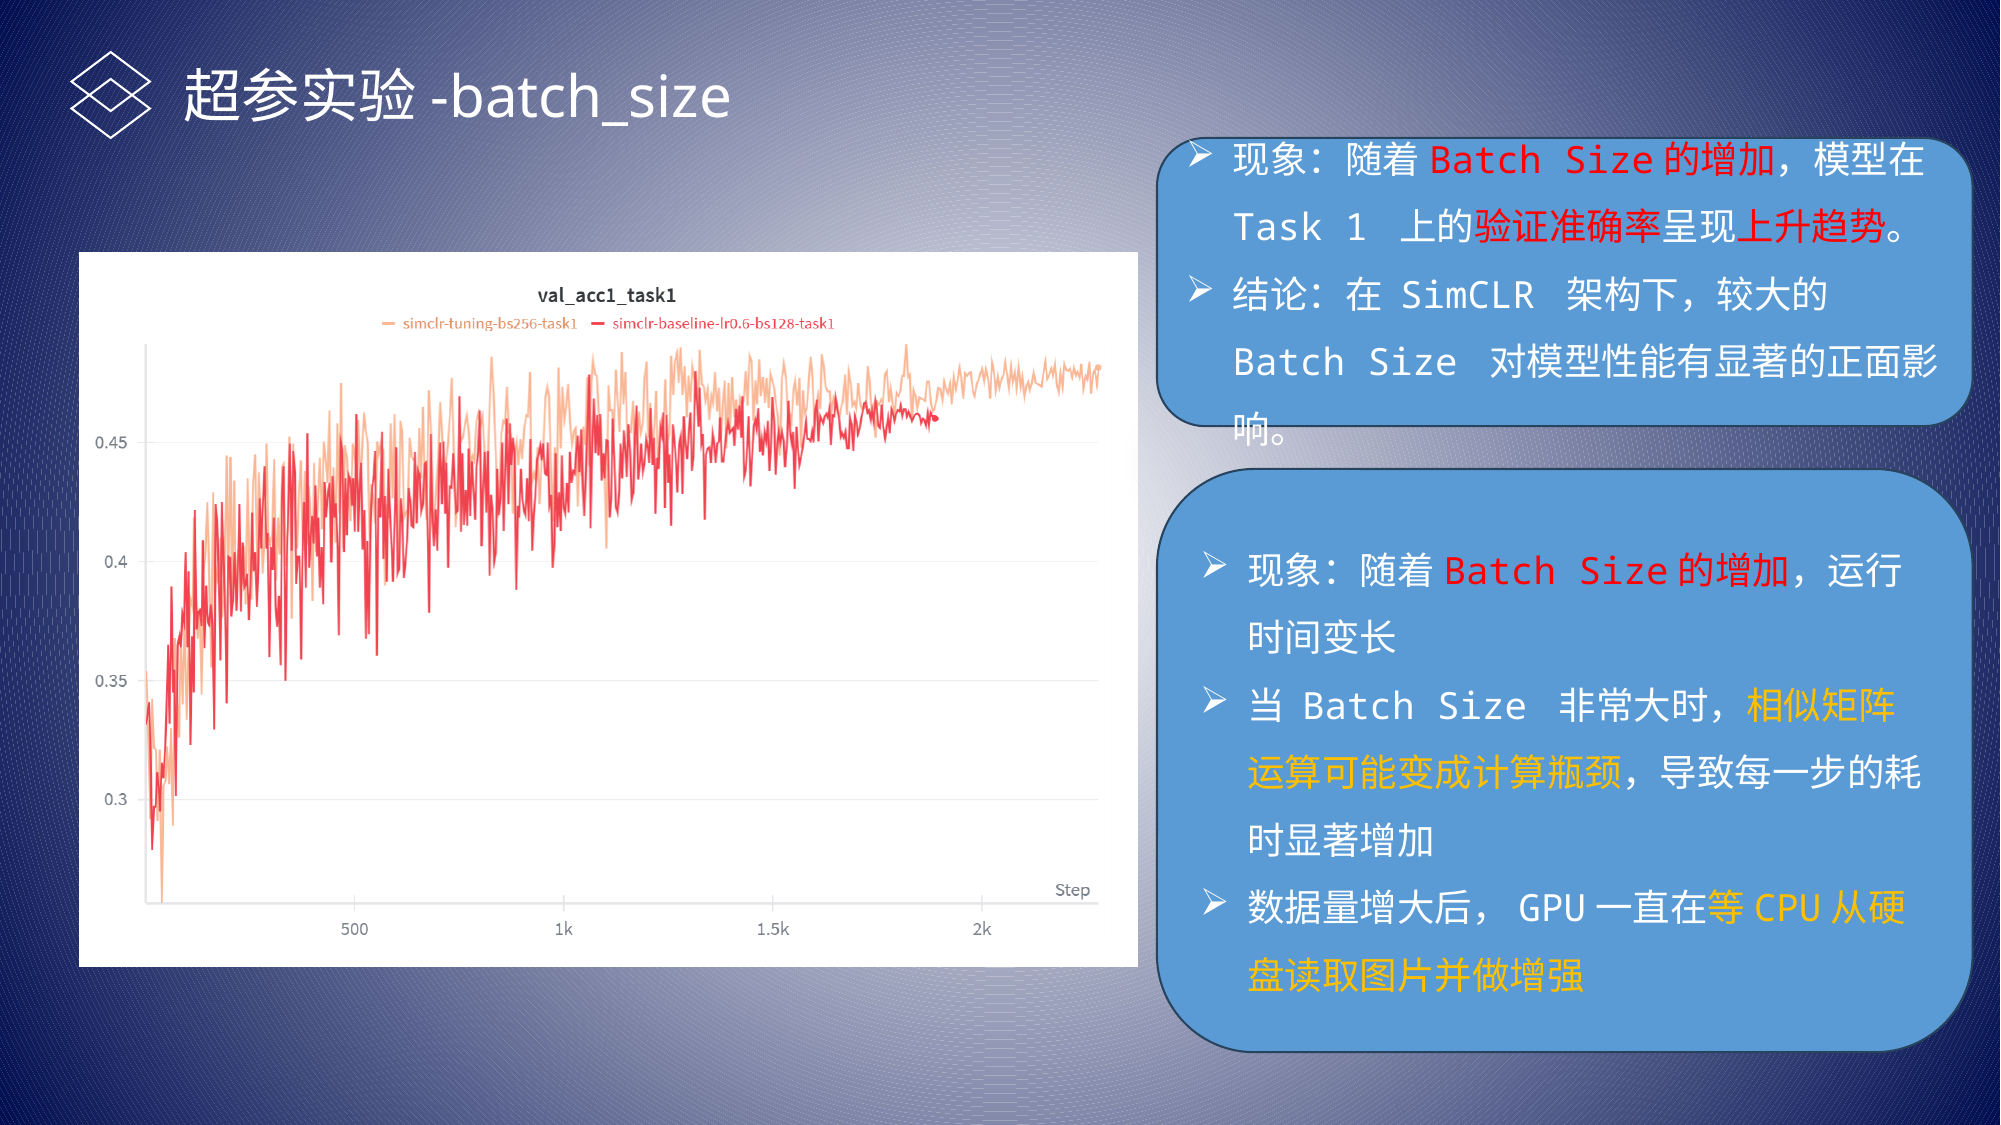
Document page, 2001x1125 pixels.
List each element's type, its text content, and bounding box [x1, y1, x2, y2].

text_box 现象：随着Batch Size的增加，模型在 Task 1 上的验证准确率呈现上升趋势。 结论：在 SimCLR 架构下，较大的 Batch Size 对模型性能有显著的正面影响。 [1155, 136, 1974, 428]
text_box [71, 52, 765, 138]
picture [79, 252, 1138, 967]
text_box 现象：随着Batch Size的增加，运行时间变长 当 Batch Size 非常大时，相似矩阵运算可能变成计算瓶颈，导致每一步的耗时显著增加 数据量增大后，GPU一直在等CPU从硬盘读取图片并做增强 [1155, 467, 1974, 1054]
